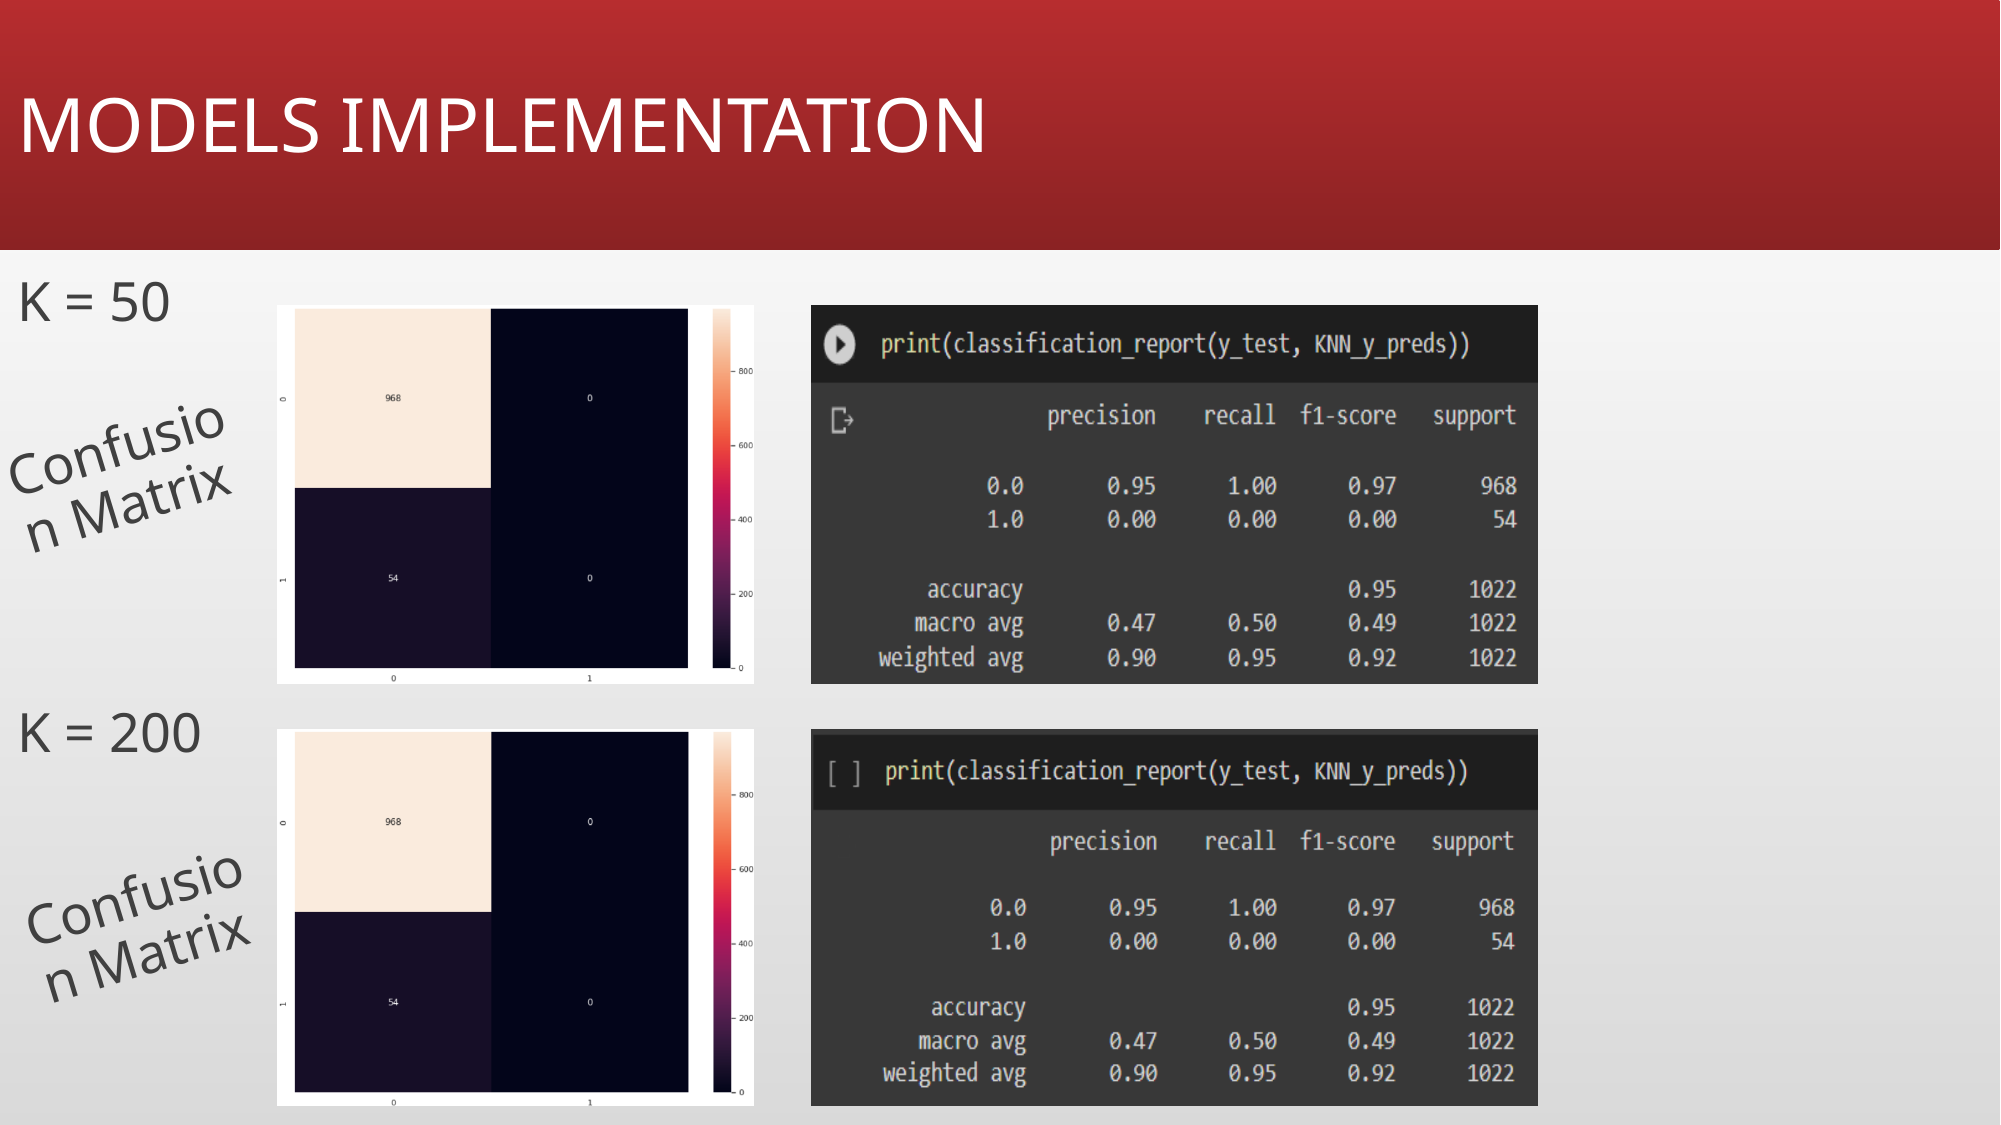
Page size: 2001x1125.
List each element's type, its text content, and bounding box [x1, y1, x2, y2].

title MODELS IMPLEMENTATION [2, 19, 1653, 237]
picture [810, 305, 1538, 684]
text_box K = 200 [2, 697, 278, 775]
picture [277, 305, 754, 685]
picture [810, 729, 1538, 1106]
text_box Confusion Matrix [2, 816, 277, 1019]
picture [277, 729, 754, 1106]
text_box Confusion Matrix [0, 366, 277, 569]
text_box K = 50 [2, 267, 278, 344]
